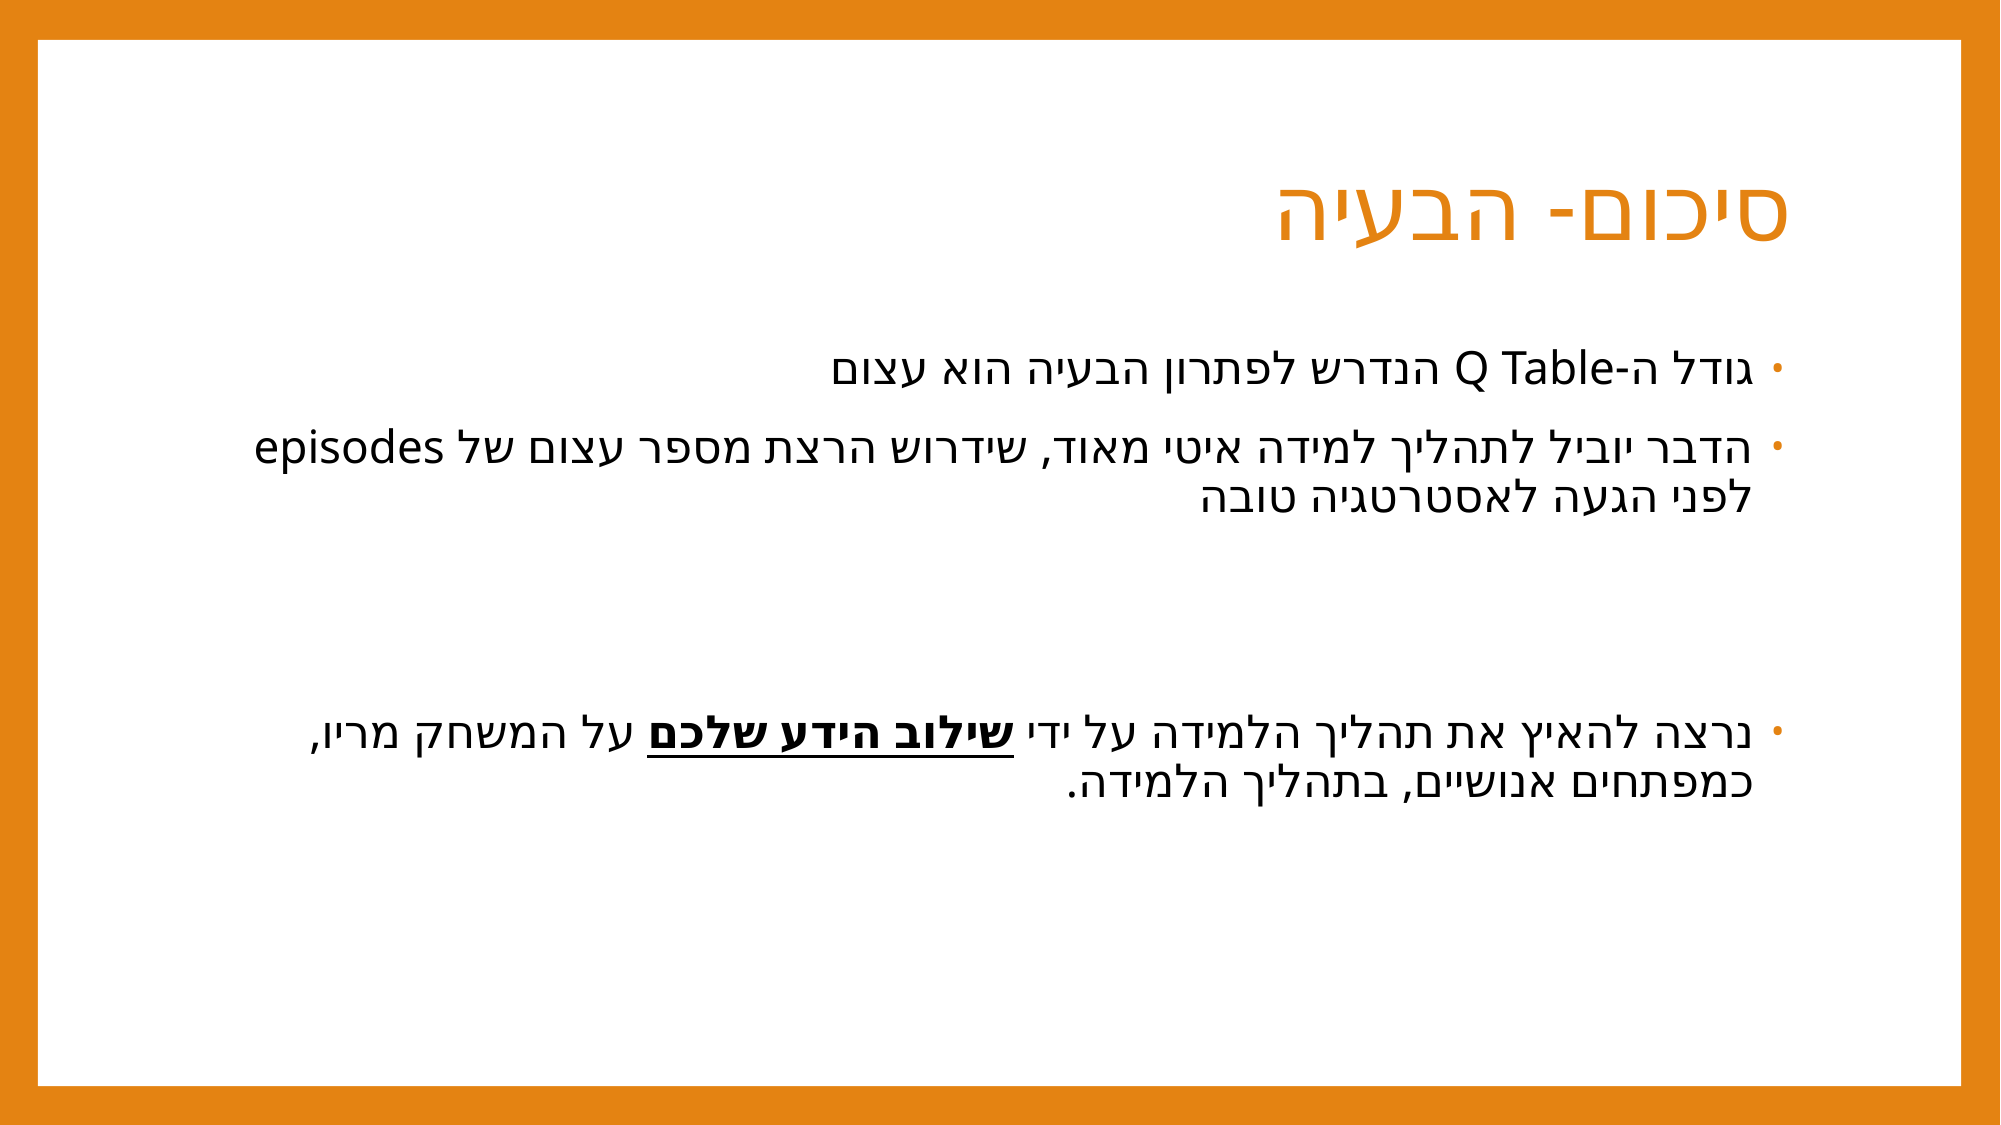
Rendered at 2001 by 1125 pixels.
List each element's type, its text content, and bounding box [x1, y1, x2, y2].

list גודל ה-Q Table הנדרש לפתרון הבעיה הוא עצום הדבר יוביל לתהליך למידה איטי מאוד, שידרוש הרצת מספר עצום של episodes לפני הגעה לאסטרטגיה טובה נרצה להאיץ את תהליך הלמידה על ידי שילוב הידע שלכם על המשחק מריו, כמפתחים אנושיים, בתהליך הלמידה. [187, 337, 1808, 1000]
title סיכום- הבעיה [187, 99, 1808, 323]
